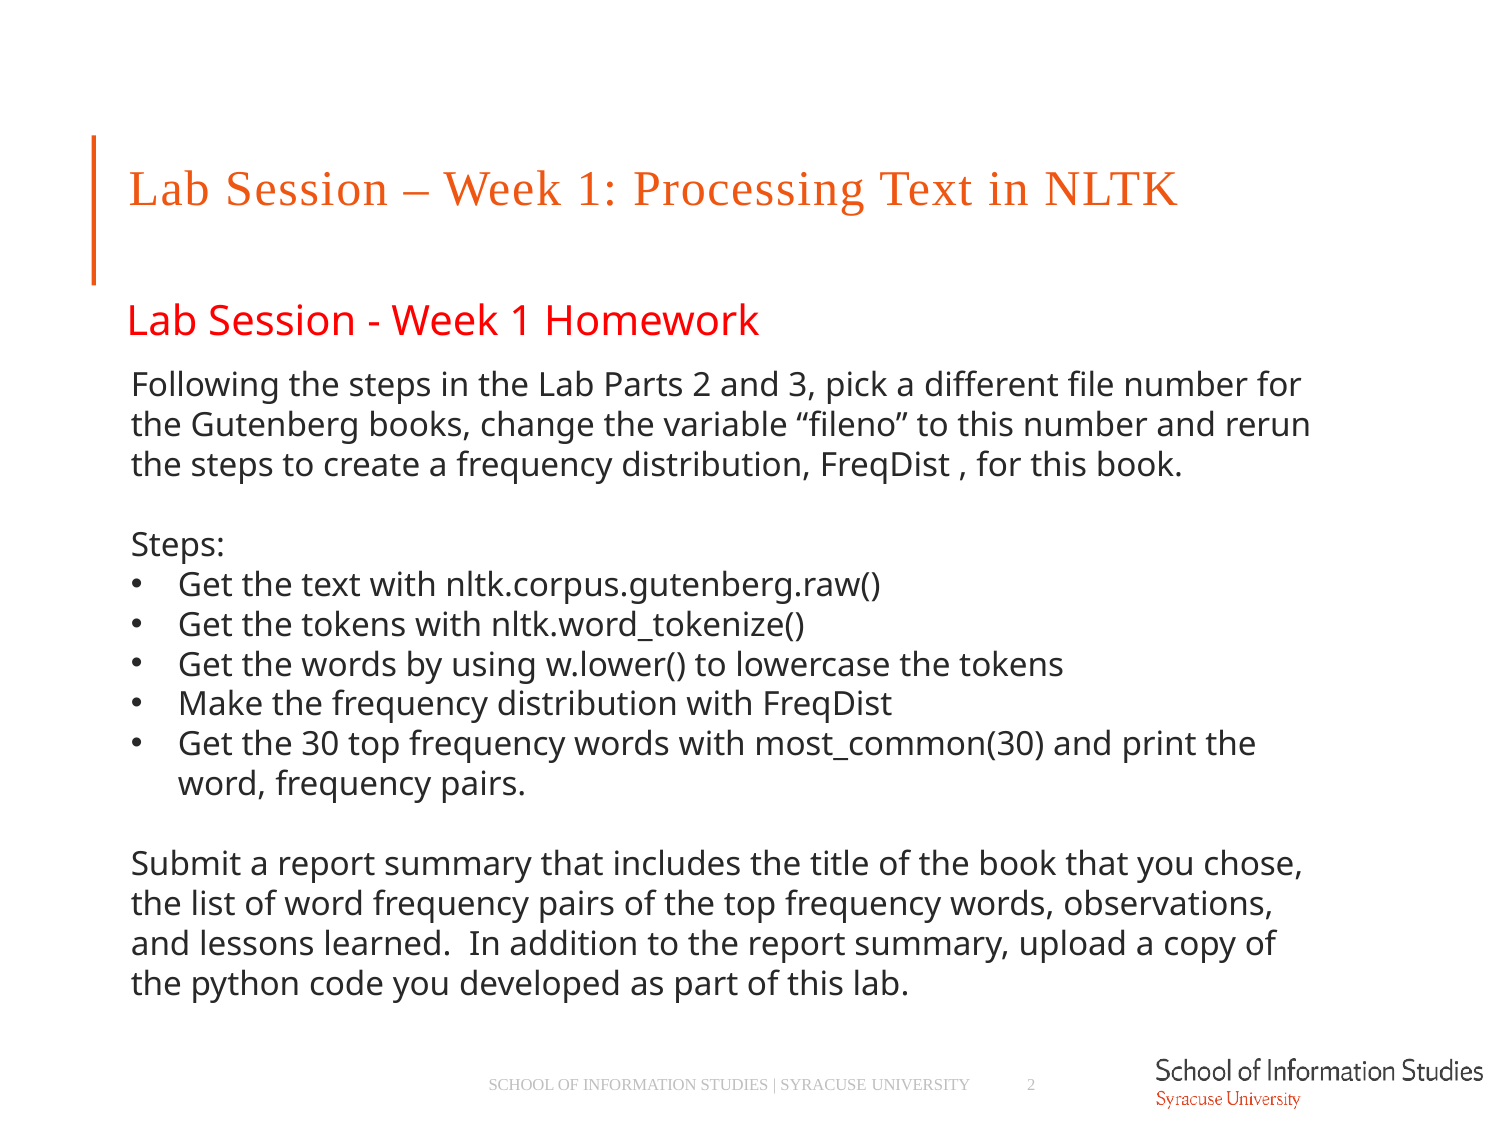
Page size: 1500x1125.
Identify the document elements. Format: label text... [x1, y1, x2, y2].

text_box Lab Session - Week 1 Homework [126, 292, 1331, 344]
text_box Following the steps in the Lab Parts 2 and 3, pick a different file number for the Gutenberg books, change the variable “fileno” to this number and rerun the steps to create a frequency distribution, FreqDist , for this book. Steps: Get the text with nltk.corpus.gutenberg.raw() Get the tokens with nltk.word_tokenize() Get the words by using w.lower() to lowercase the tokens Make the frequency distribution with FreqDist Get the 30 top frequency words with most_common(30) and print the word, frequency pairs. Submit a report summary that includes the title of the book that you chose, the list of word frequency pairs of the top frequency words, observations, and lessons learned. In addition to the report summary, upload a copy of the python code you developed as part of this lab. [130, 362, 1335, 1002]
slide_number 2 [1020, 1073, 1042, 1125]
footer SCHOOL OF INFORMATION STUDIES | SYRACUSE UNIVERSITY [486, 1073, 979, 1125]
picture [1156, 1058, 1483, 1109]
text_box Lab Session – Week 1: Processing Text in NLTK [126, 153, 1216, 216]
